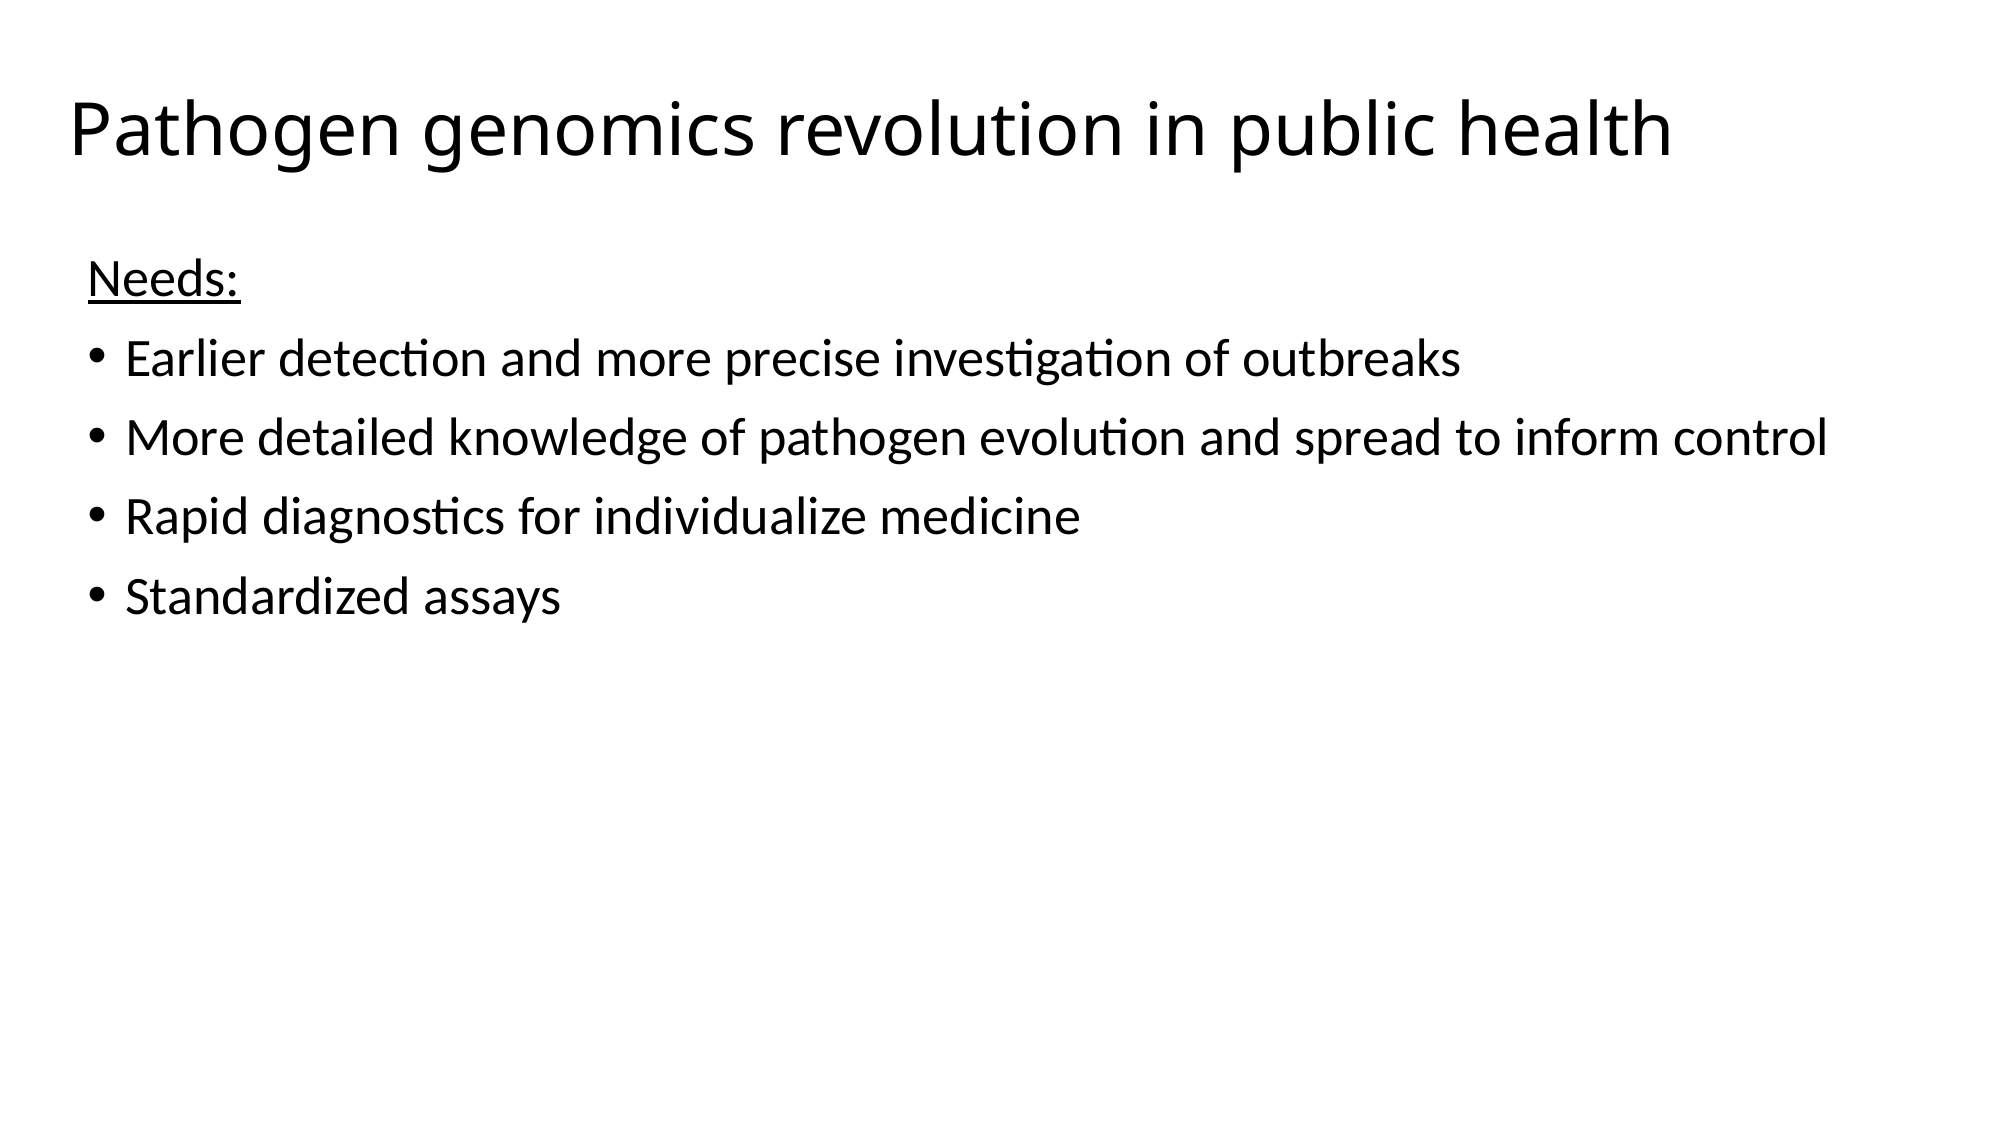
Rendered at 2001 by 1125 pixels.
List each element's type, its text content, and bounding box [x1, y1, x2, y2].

text_box Needs: Earlier detection and more precise investigation of outbreaks More detailed knowledge of pathogen evolution and spread to inform control Rapid diagnostics for individualize medicine Standardized assays [72, 242, 1948, 1058]
text_box Pathogen genomics revolution in public health [53, 59, 1948, 205]
